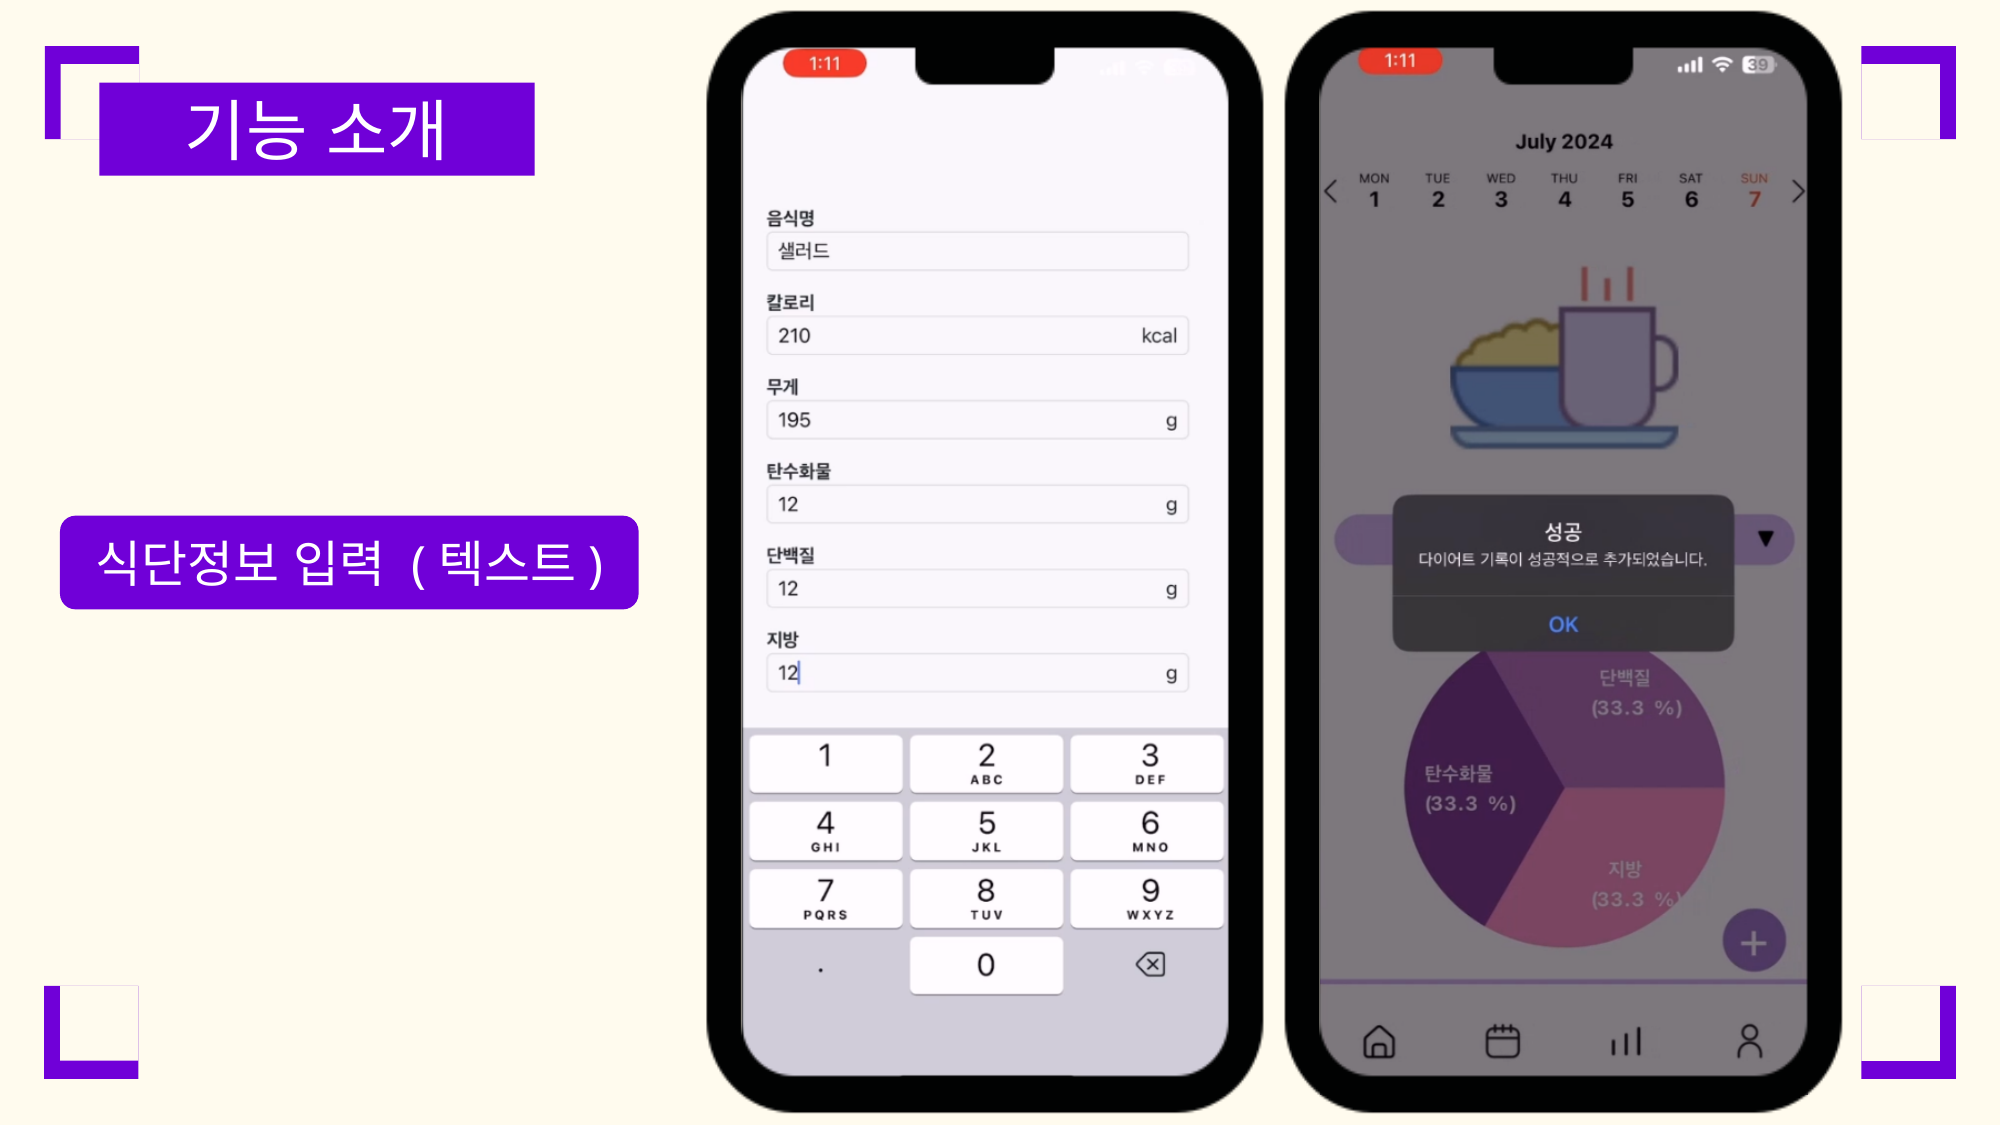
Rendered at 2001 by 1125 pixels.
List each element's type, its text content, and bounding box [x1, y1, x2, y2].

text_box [44, 45, 140, 140]
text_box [43, 985, 140, 1080]
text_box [428, 0, 2000, 1125]
text_box 식단정보 입력 (텍스트) [58, 514, 428, 611]
text_box 기능 소개 [98, 81, 428, 177]
